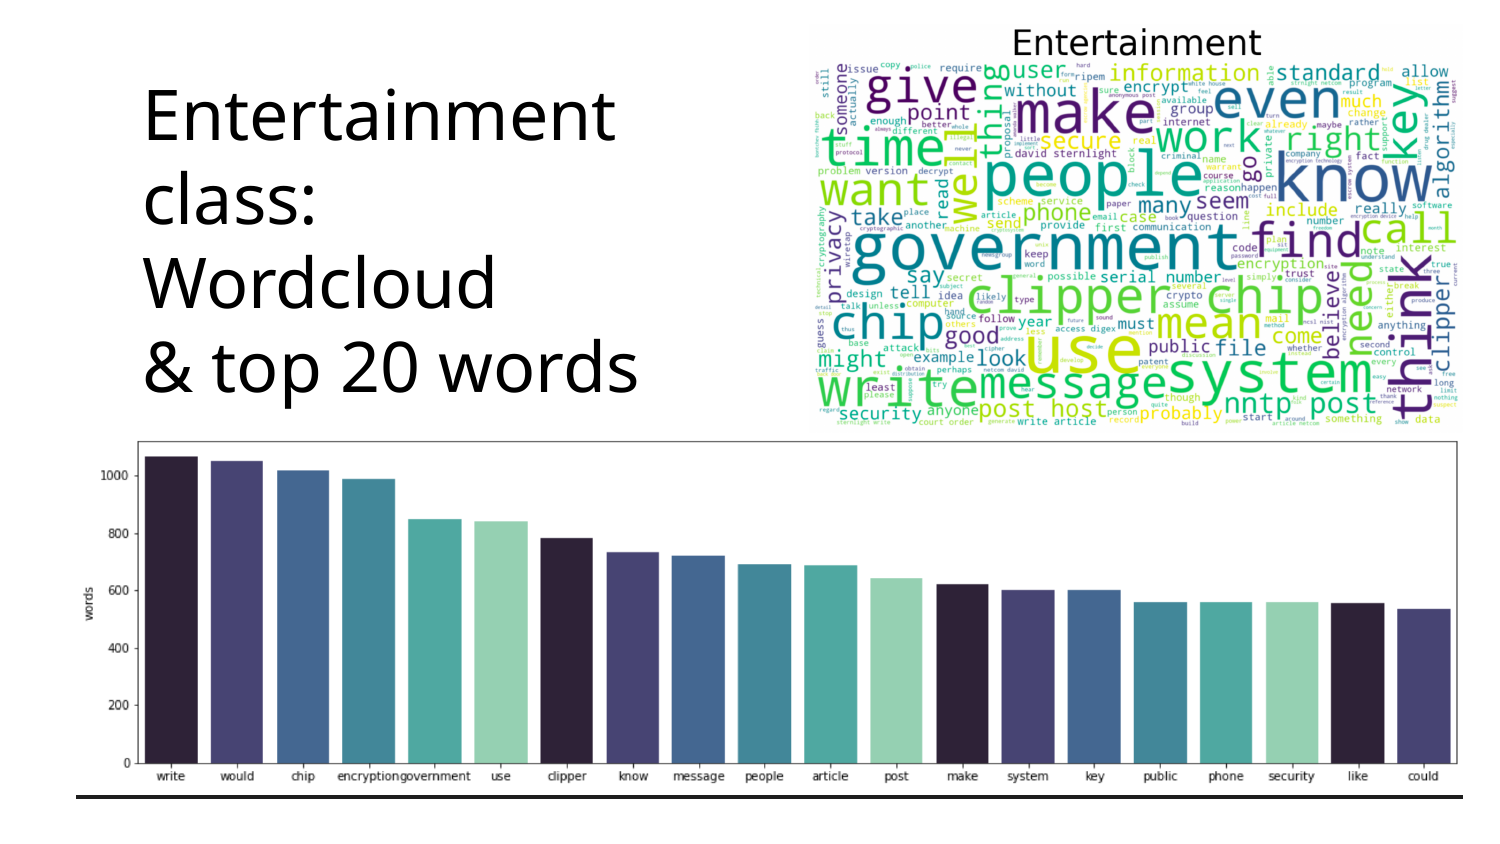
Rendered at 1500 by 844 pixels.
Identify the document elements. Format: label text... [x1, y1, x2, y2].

picture [76, 435, 1463, 799]
title Entertainment class: Wordcloud & top 20 words [127, 51, 737, 422]
picture [809, 24, 1463, 434]
